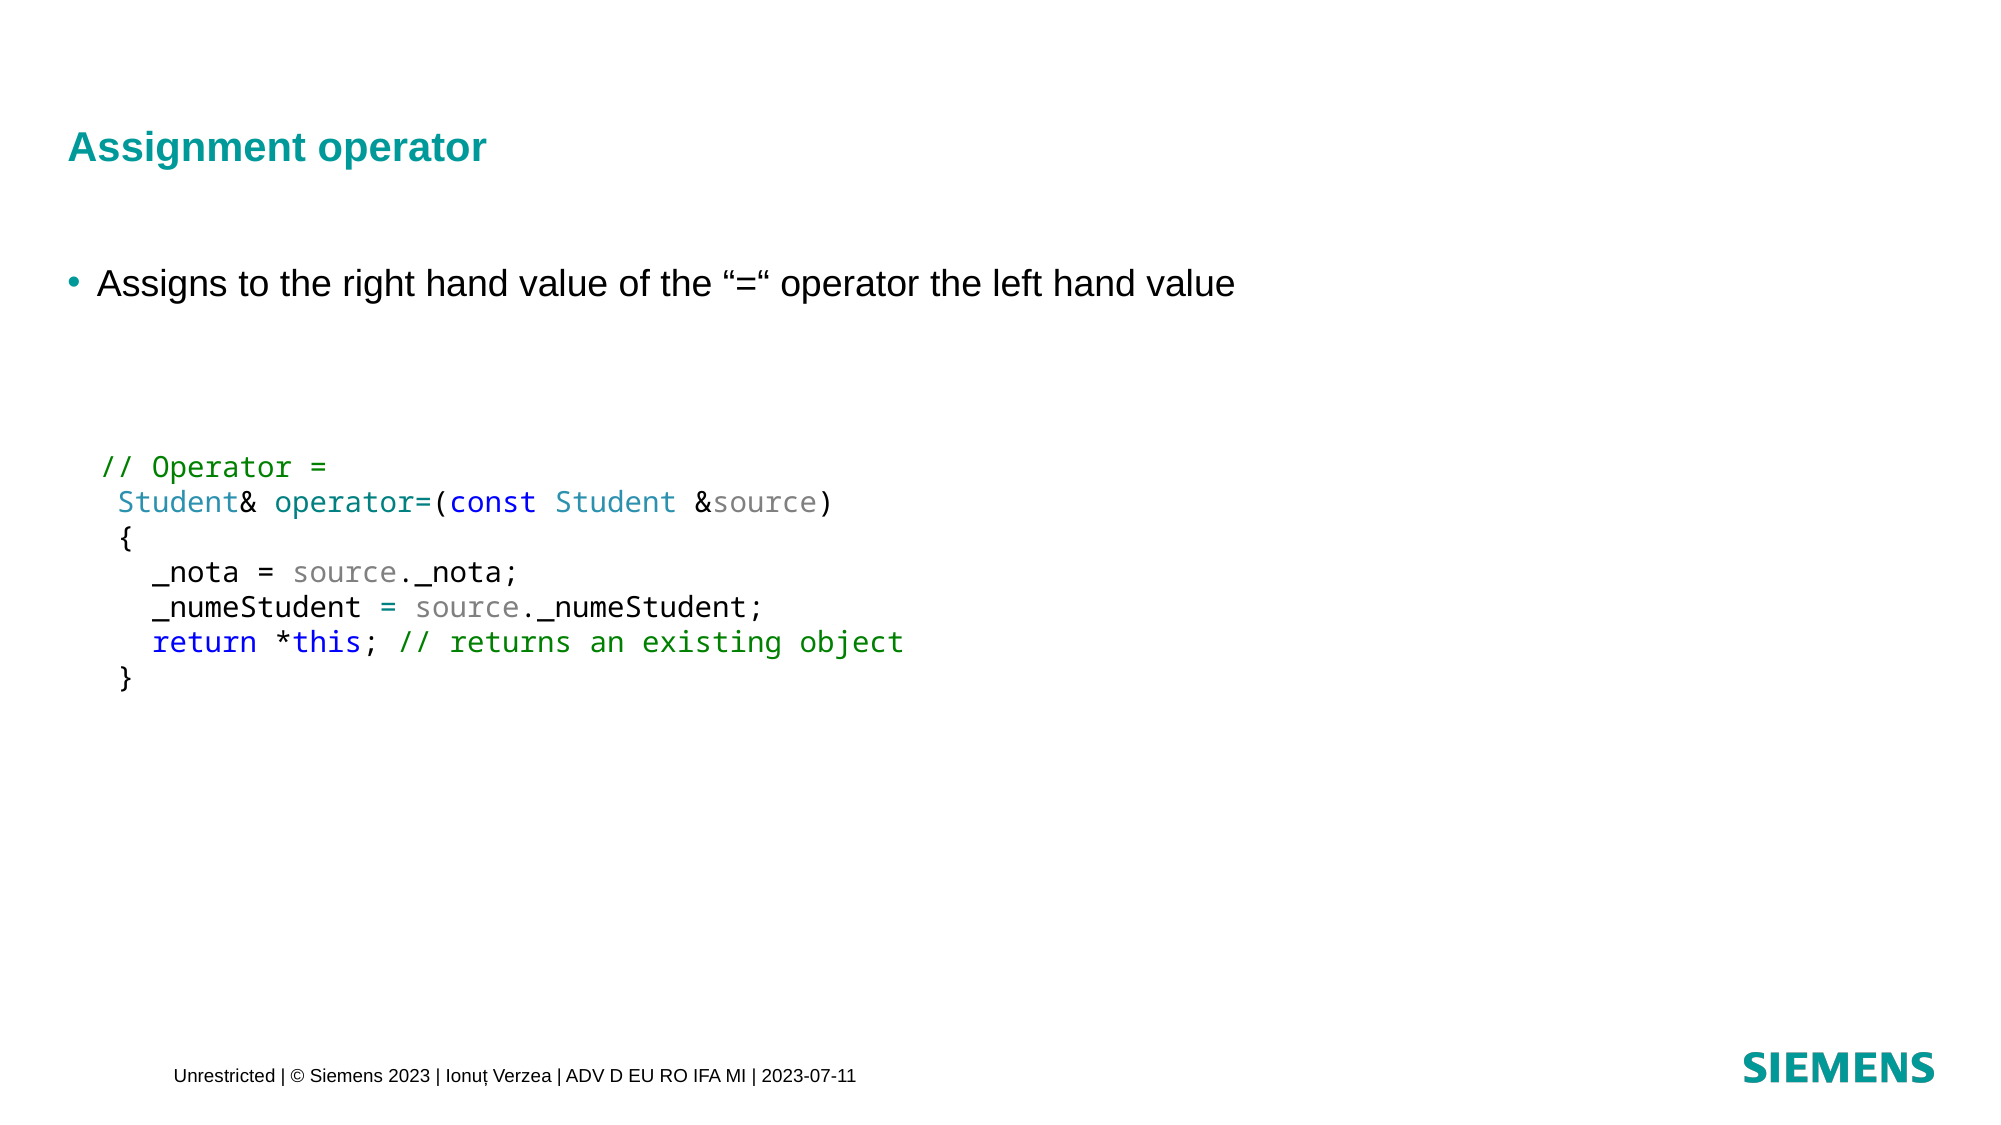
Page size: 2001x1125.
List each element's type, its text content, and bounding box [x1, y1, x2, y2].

picture [1744, 1052, 1934, 1083]
title Assignment operator [67, 78, 1686, 173]
list Assigns to the right hand value of the “=“ operator the left hand value [67, 203, 1414, 412]
footer Unrestricted | © Siemens 2023 | Ionuț Verzea | ADV D EU RO IFA MI | 2023-07-11 [173, 1035, 1686, 1125]
text_box // Operator = Student& operator=(const Student &source) { _nota = source._nota; _numeStudent = source._numeStudent; return *this; // returns an existing object } [67, 441, 1068, 701]
